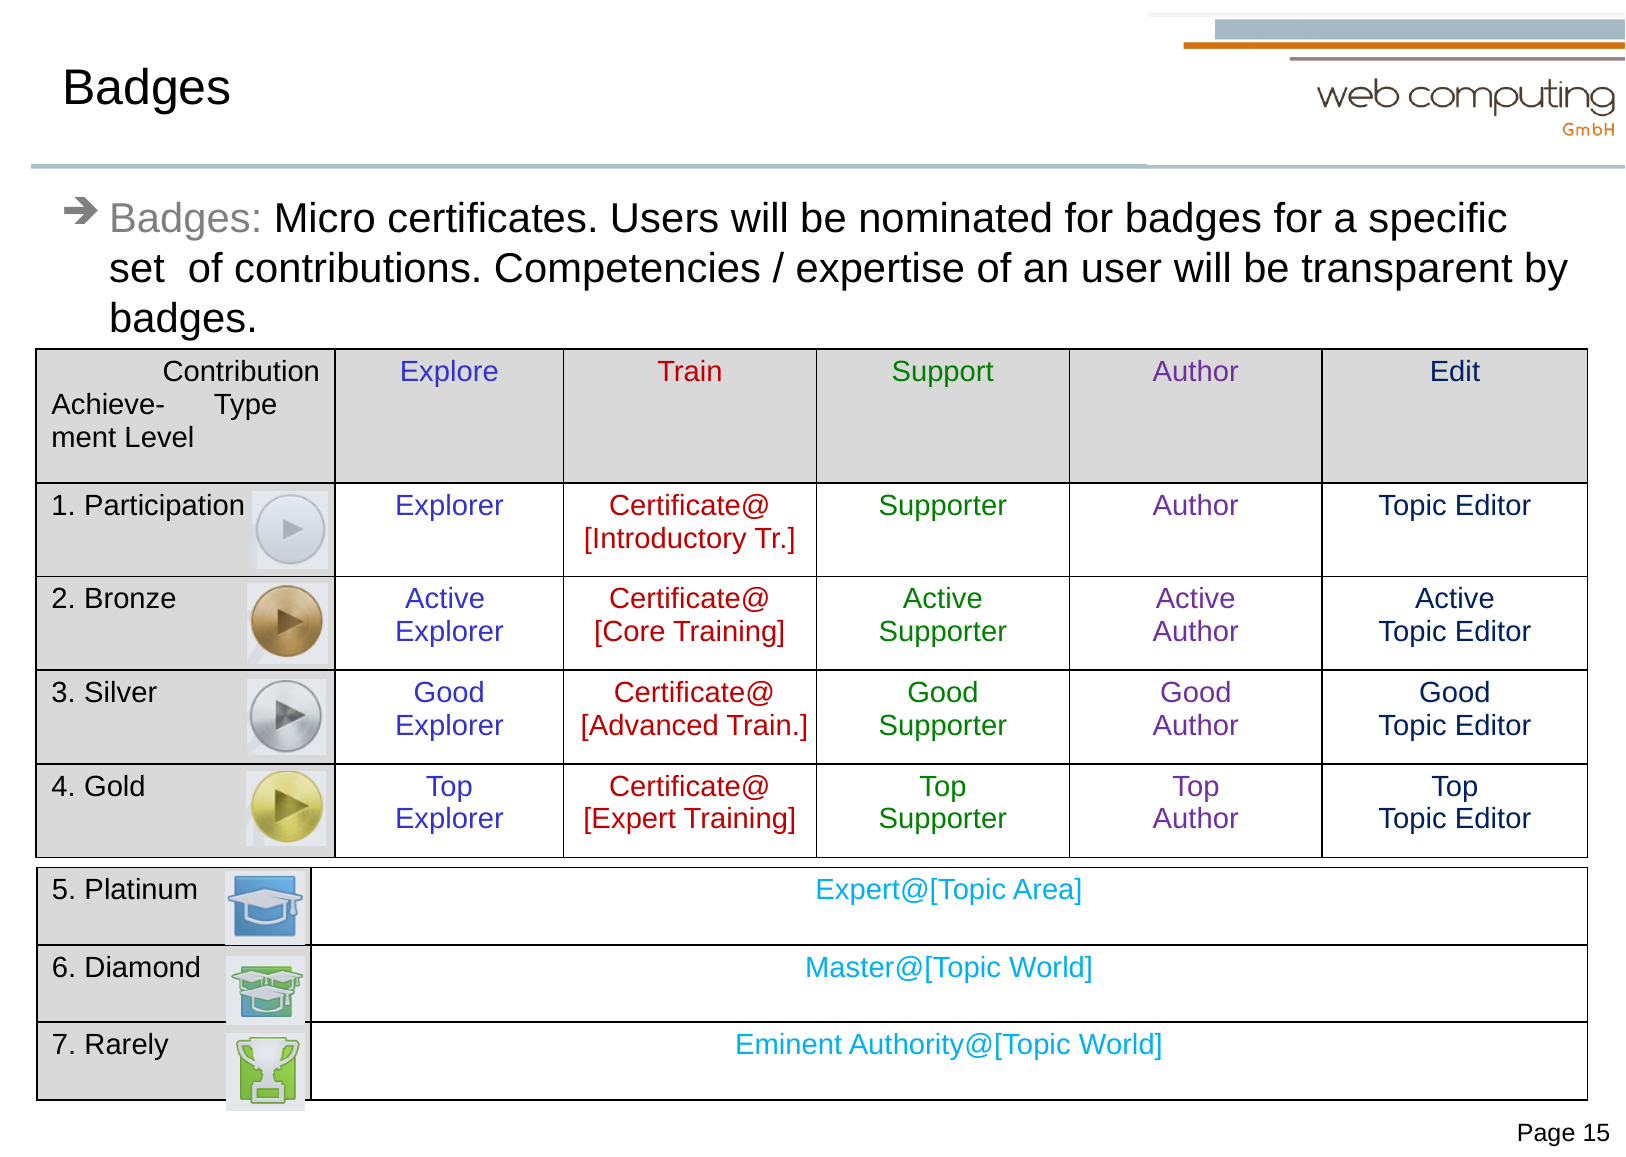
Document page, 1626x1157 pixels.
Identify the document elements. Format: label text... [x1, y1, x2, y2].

table_cell Supporter [817, 484, 1069, 576]
picture [246, 679, 326, 755]
picture [251, 491, 328, 569]
table_header Explore [336, 350, 563, 482]
table_cell Certificate@ [Advanced Train.] [564, 671, 816, 763]
table_cell Eminent Authority@[Topic World] [312, 1023, 1587, 1099]
table_cell Top Explorer [336, 765, 563, 857]
table_header Contribution Achieve- Type ment Level [37, 350, 334, 482]
picture [225, 1033, 305, 1111]
table_cell Active Author [1070, 577, 1321, 669]
table_header Support [817, 350, 1069, 482]
table_cell Top Topic Editor [1323, 765, 1587, 857]
picture [225, 956, 305, 1026]
table_cell Good Topic Editor [1323, 671, 1587, 763]
table_cell 3. Silver [37, 671, 334, 763]
table_cell 1. Participation [37, 484, 334, 576]
table_cell Good Supporter [817, 671, 1069, 763]
table_cell 7. Rarely [306, 1023, 310, 1099]
table_cell Master@[Topic World] [312, 946, 1587, 1021]
table_cell Top Author [1070, 765, 1321, 857]
table_cell 7. Rarely [38, 1023, 223, 1099]
table_cell Active Topic Editor [1323, 577, 1587, 669]
table_cell 2. Bronze [37, 577, 334, 669]
slide_number Page 15 [1427, 1108, 1625, 1157]
table_cell Certificate@ [Introductory Tr.] [564, 484, 816, 576]
table_cell 4. Gold [37, 765, 334, 857]
picture [246, 583, 328, 664]
title Badges [47, 26, 1348, 143]
table_header Edit [1323, 350, 1587, 482]
table_cell Good Explorer [336, 671, 563, 763]
list Badges: Micro certificates. Users will be nominated for badges for a specific set of contributions. Competencies / expertise of an user will be transparent by badges. [46, 183, 1590, 311]
table_cell Certificate@ [Expert Training] [564, 765, 816, 857]
picture [1147, 5, 1625, 165]
table_cell Certificate@ [Core Training] [564, 577, 816, 669]
table_cell Good Author [1070, 671, 1321, 763]
table_cell 6. Diamond [302, 946, 310, 1021]
picture [225, 871, 305, 946]
table_cell Topic Editor [1323, 484, 1587, 576]
table_header 5. Platinum [38, 868, 310, 944]
table_header Expert@[Topic Area] [312, 868, 1587, 944]
table_cell Explorer [336, 484, 563, 576]
table_cell 6. Diamond [38, 946, 228, 1021]
table_cell Top Supporter [817, 765, 1069, 857]
table_header Train [564, 350, 816, 482]
table_header Author [1070, 350, 1321, 482]
table_cell Active Explorer [336, 577, 563, 669]
table_cell Author [1070, 484, 1321, 576]
picture [245, 771, 326, 846]
table_cell Active Supporter [817, 577, 1069, 669]
